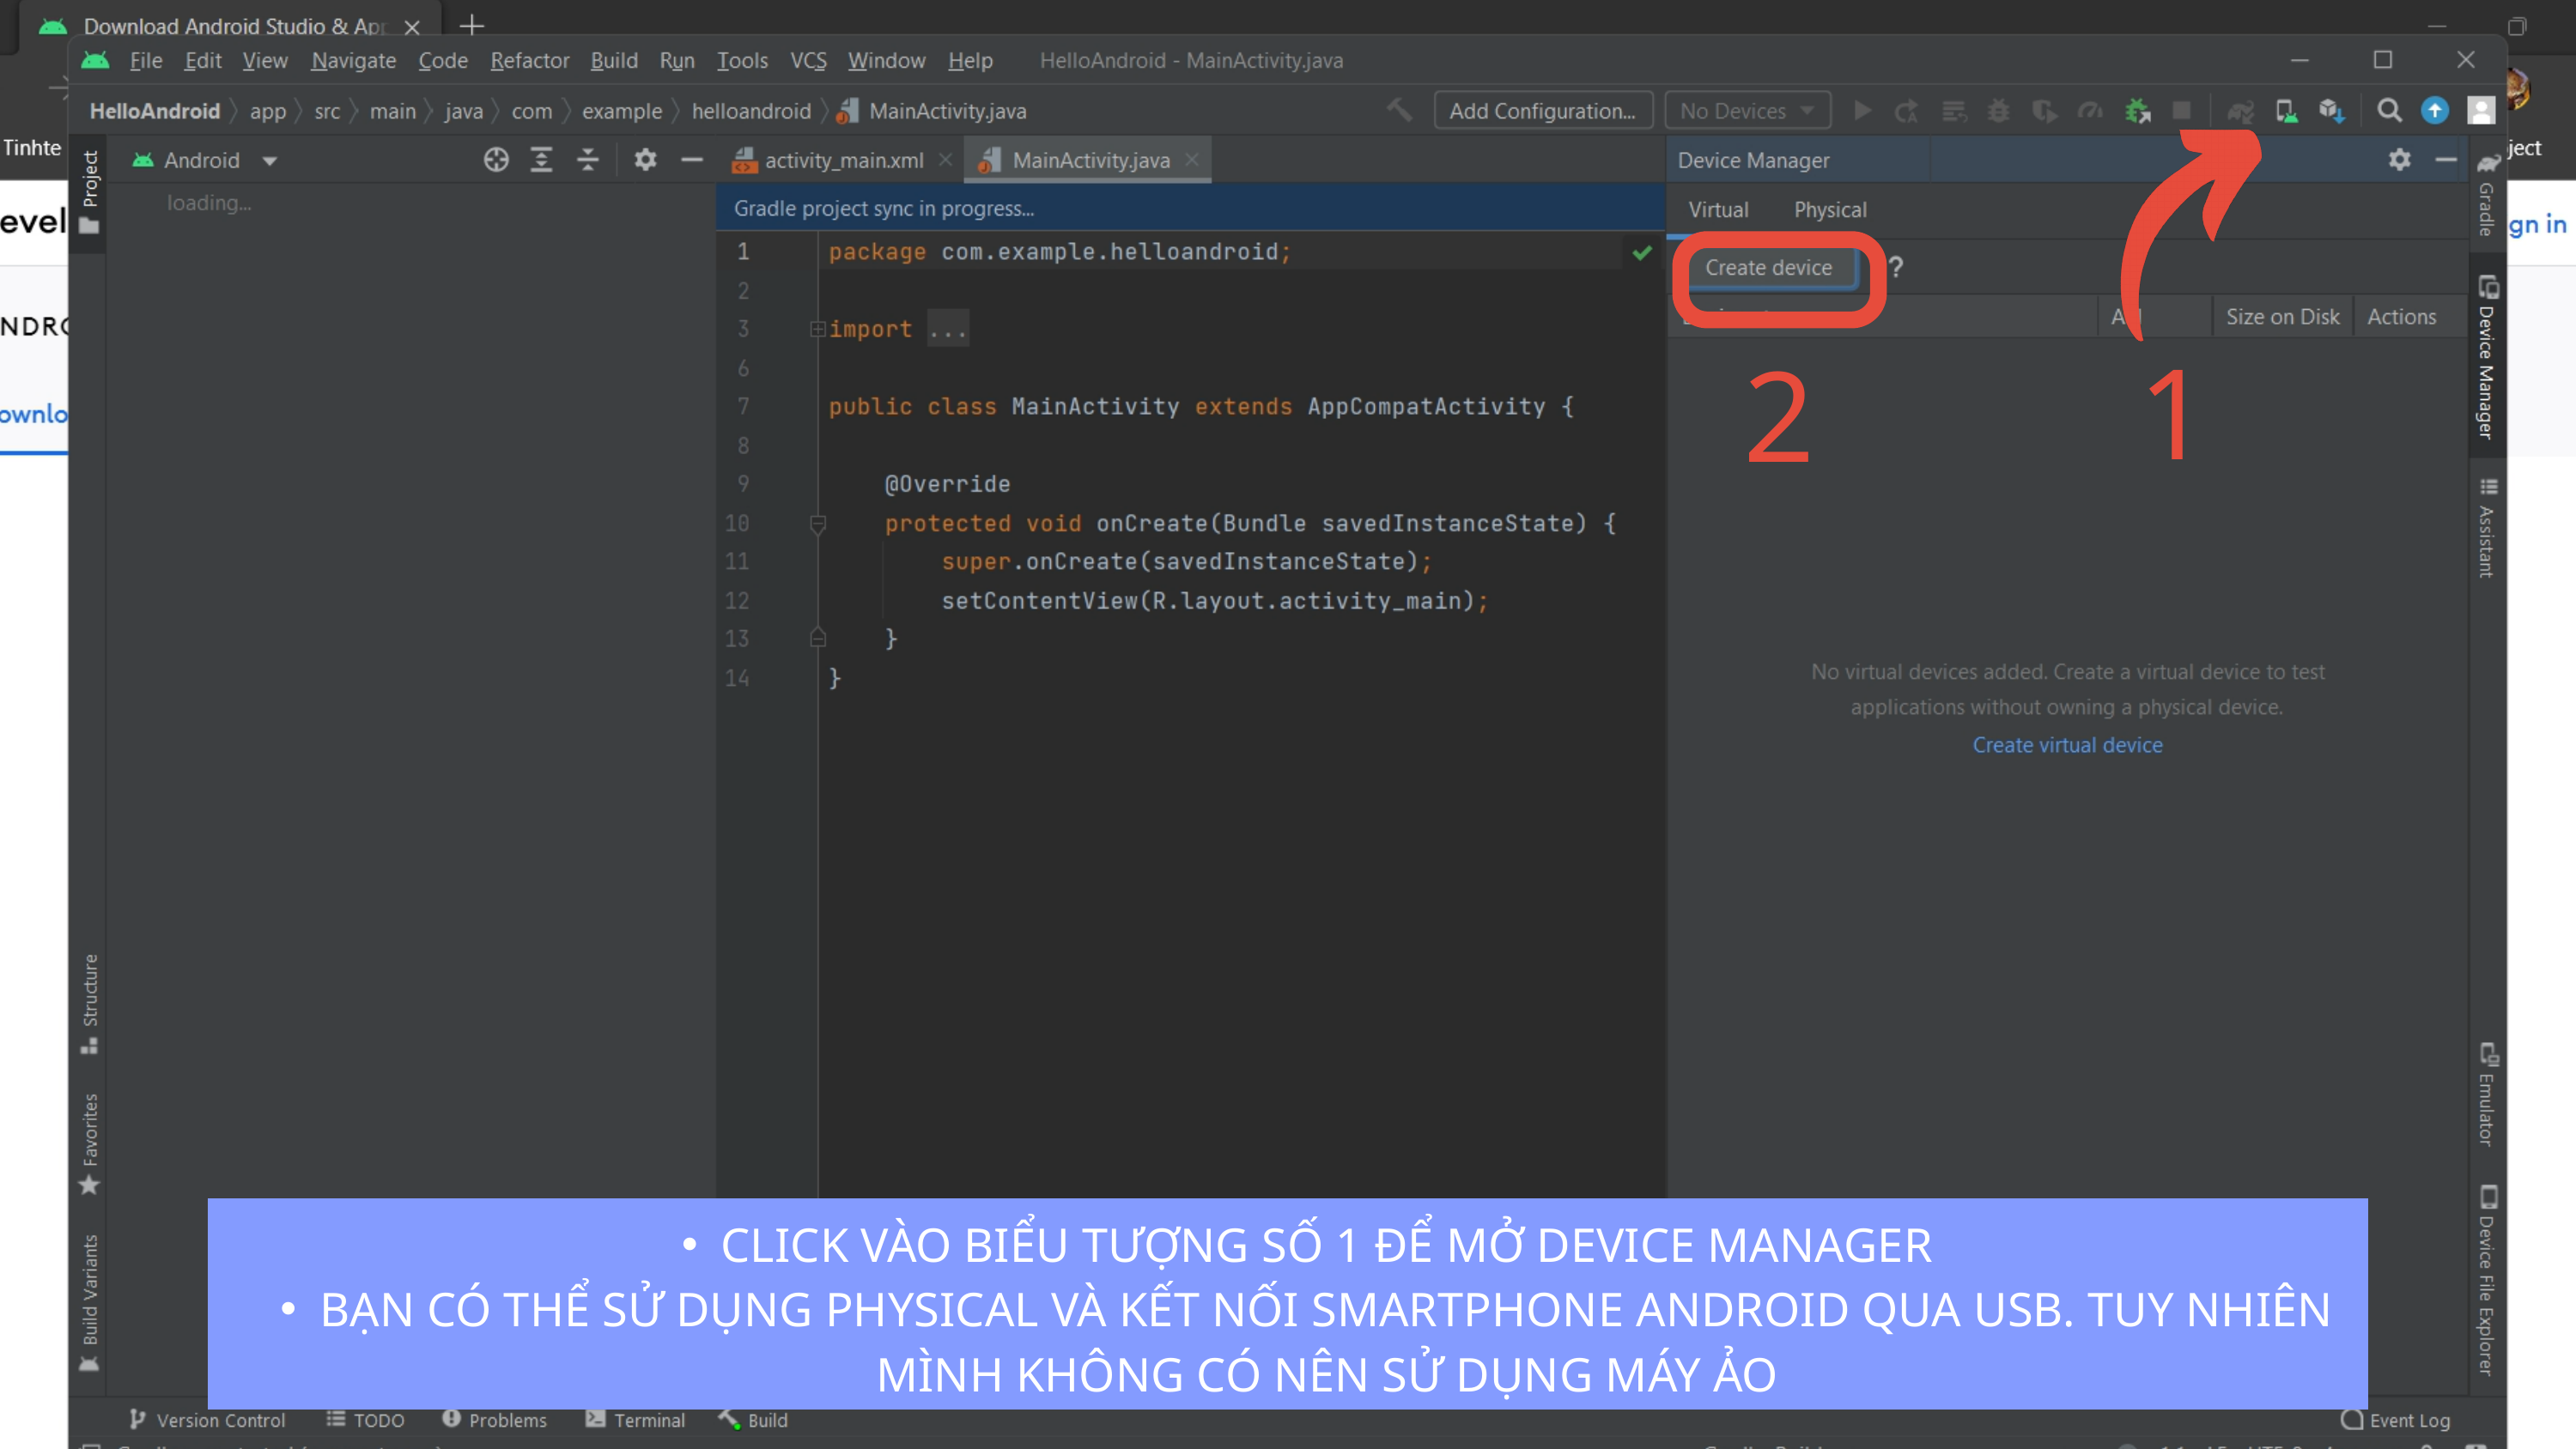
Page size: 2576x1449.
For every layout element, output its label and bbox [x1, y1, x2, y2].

picture [0, 0, 2576, 1449]
text_box [207, 1197, 2369, 1410]
text_box [1672, 231, 1887, 329]
